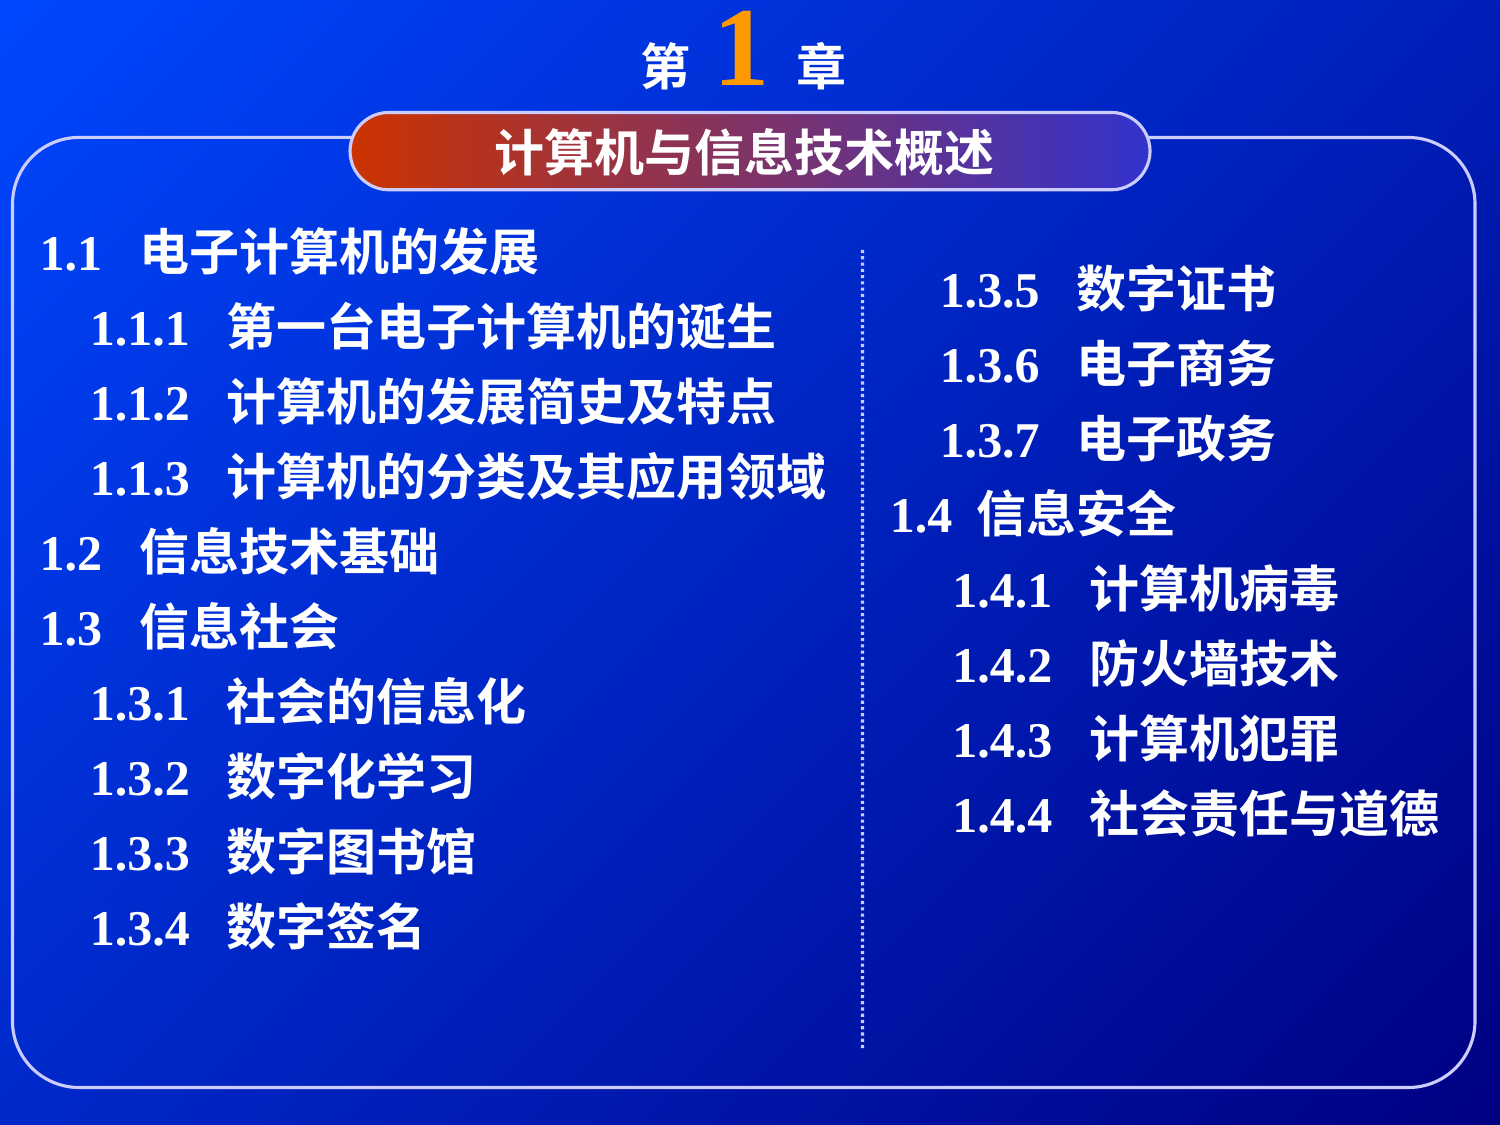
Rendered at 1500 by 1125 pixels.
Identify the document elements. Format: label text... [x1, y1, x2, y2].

text_box 第 1章 [474, 0, 1013, 108]
text_box [12, 137, 1476, 1088]
text_box 1.3.5 数字证书 1.3.6 电子商务 1.3.7 电子政务 1.4 信息安全 1.4.1 计算机病毒 1.4.2 防火墙技术 1.4.3 计算机犯罪 1.4.4 社会责任与道德 [874, 249, 1463, 850]
text_box 计算机与信息技术概述 [350, 112, 1151, 190]
